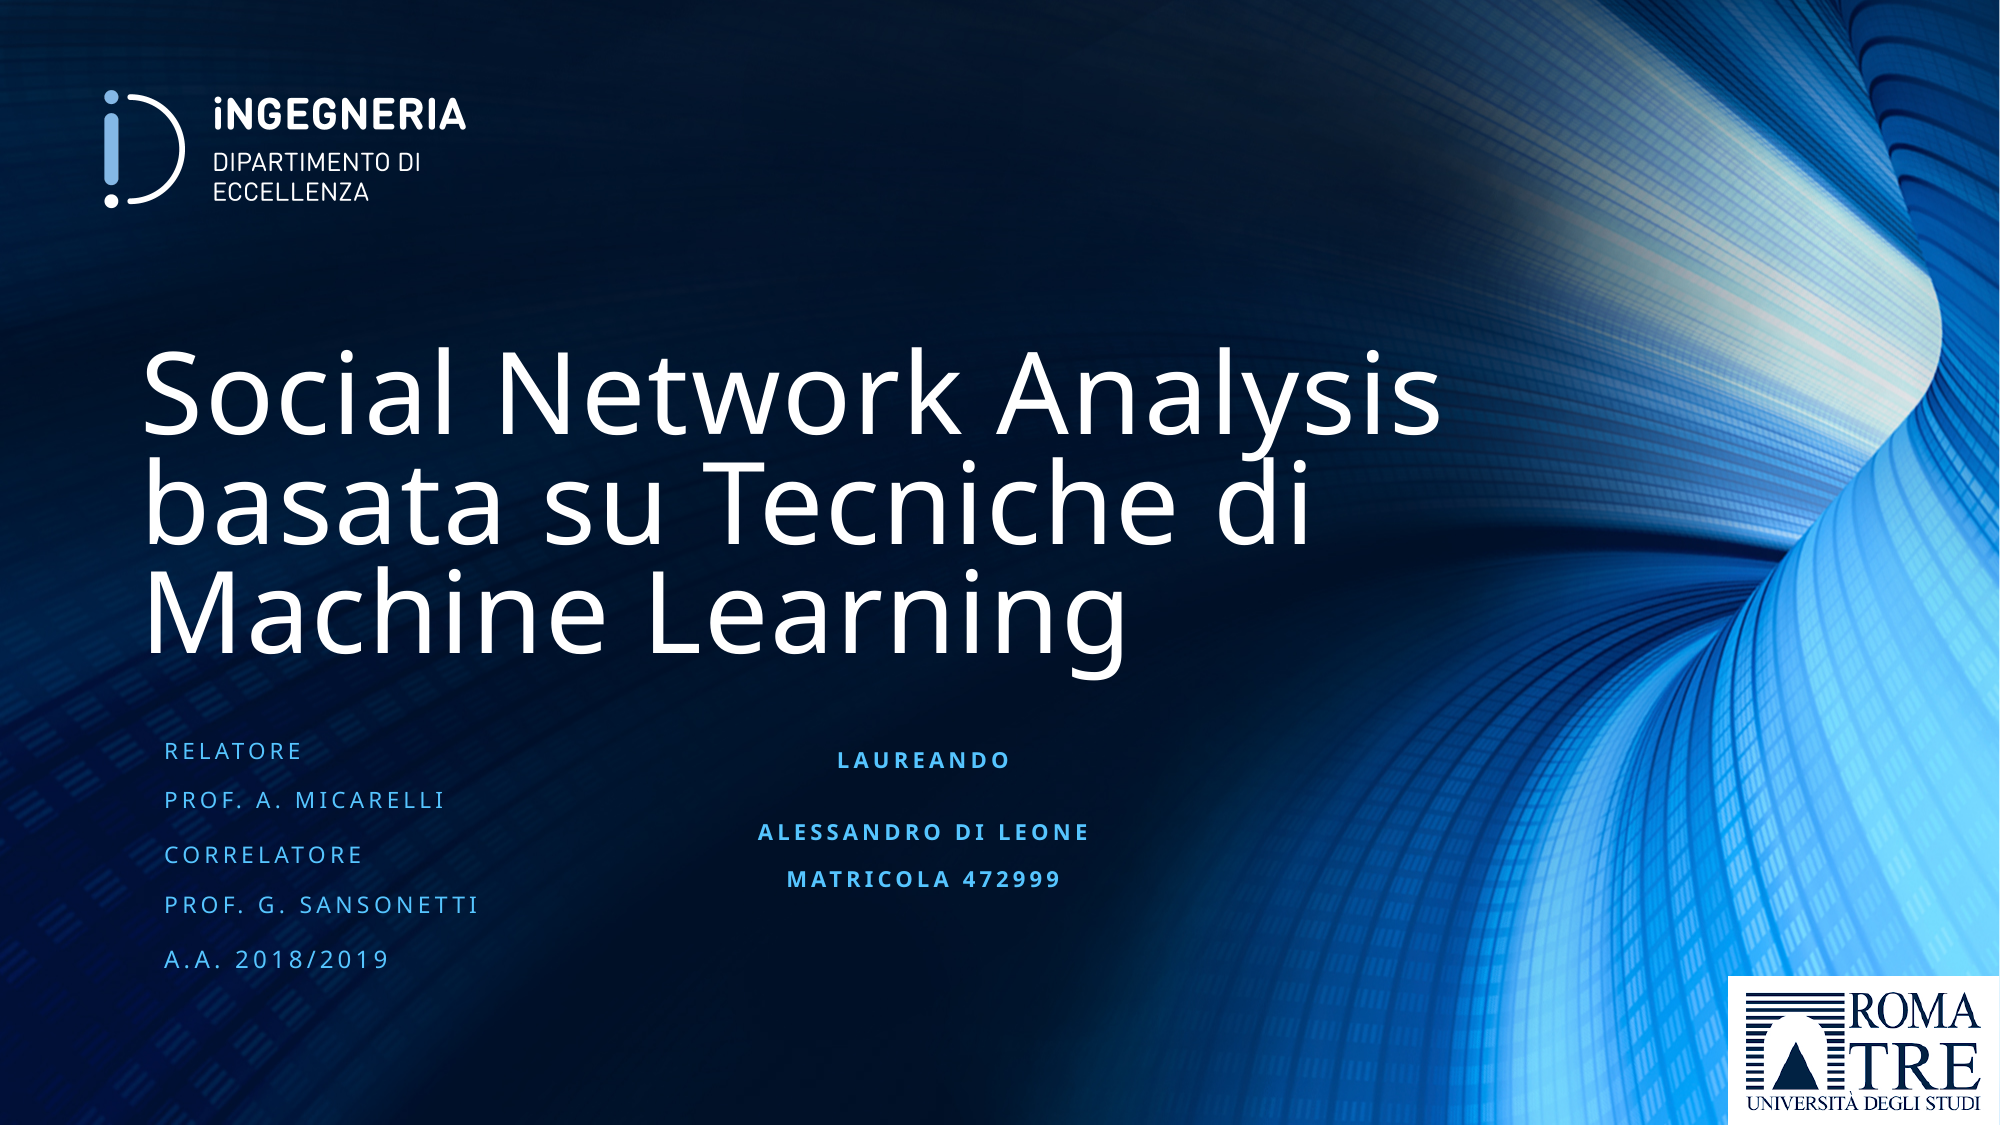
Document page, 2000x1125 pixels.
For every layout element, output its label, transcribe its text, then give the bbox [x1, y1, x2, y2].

text_box A.A. 2018/2019 [149, 940, 421, 988]
title Social Network Analysis basata su Tecniche di Machine Learning [125, 267, 1476, 684]
subtitle Relatore Prof. A. Micarelli [149, 733, 491, 823]
text_box LAUREANDO ALESSANDRO DI LEONE MATRICOLA 472999 [609, 742, 1236, 903]
picture [0, 0, 2000, 1125]
text_box Correlatore Prof. G. Sansonetti [149, 836, 539, 926]
